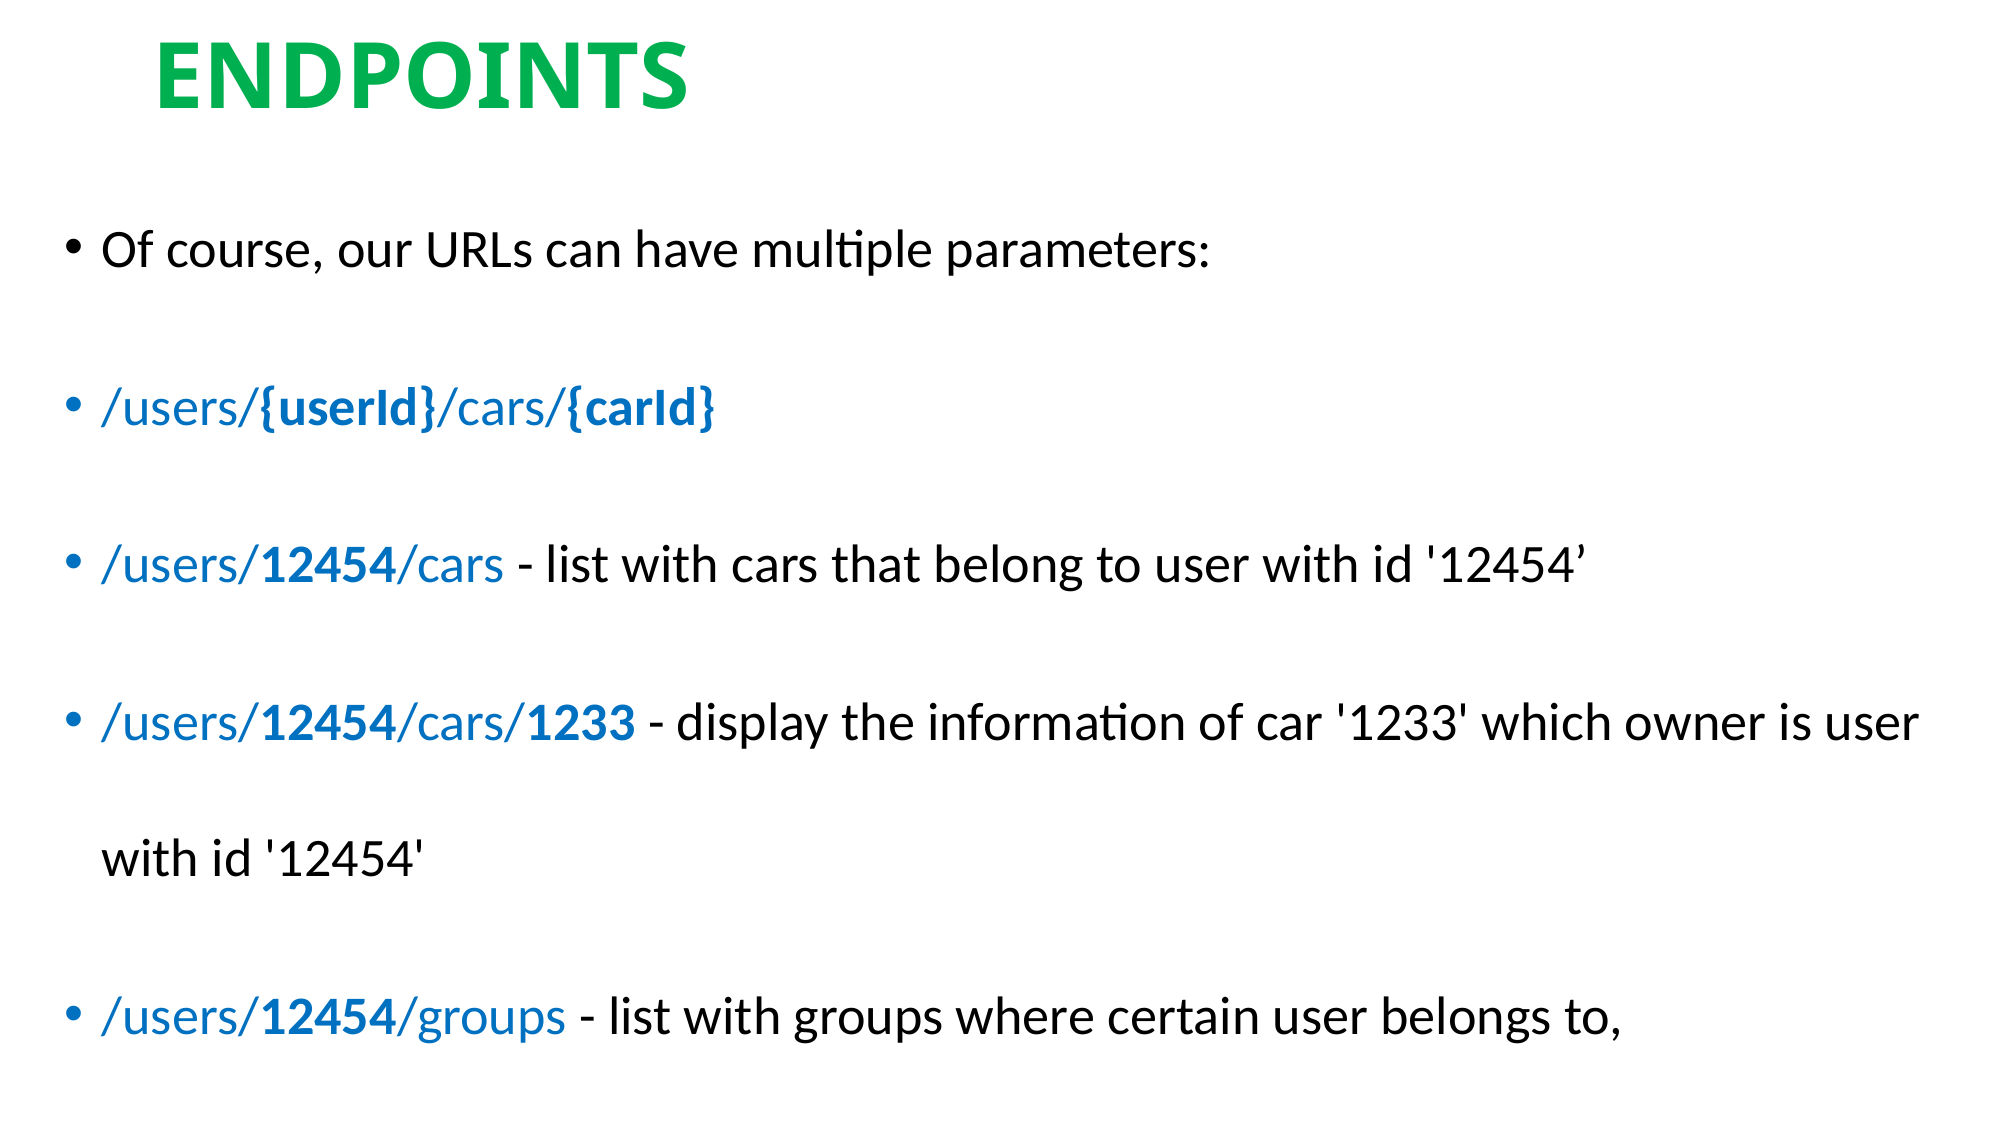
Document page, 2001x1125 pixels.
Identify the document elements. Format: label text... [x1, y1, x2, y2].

title ENDPOINTS [137, 21, 1863, 138]
list Of course, our URLs can have multiple parameters: /users/{userId}/cars/{carId} /users/12454/cars - list with cars that belong to user with id '12454’ /users/12454/cars/1233 - display the information of car '1233' which owner is user with id '12454' /users/12454/groups - list with groups where certain user belongs to, [49, 160, 1956, 1084]
